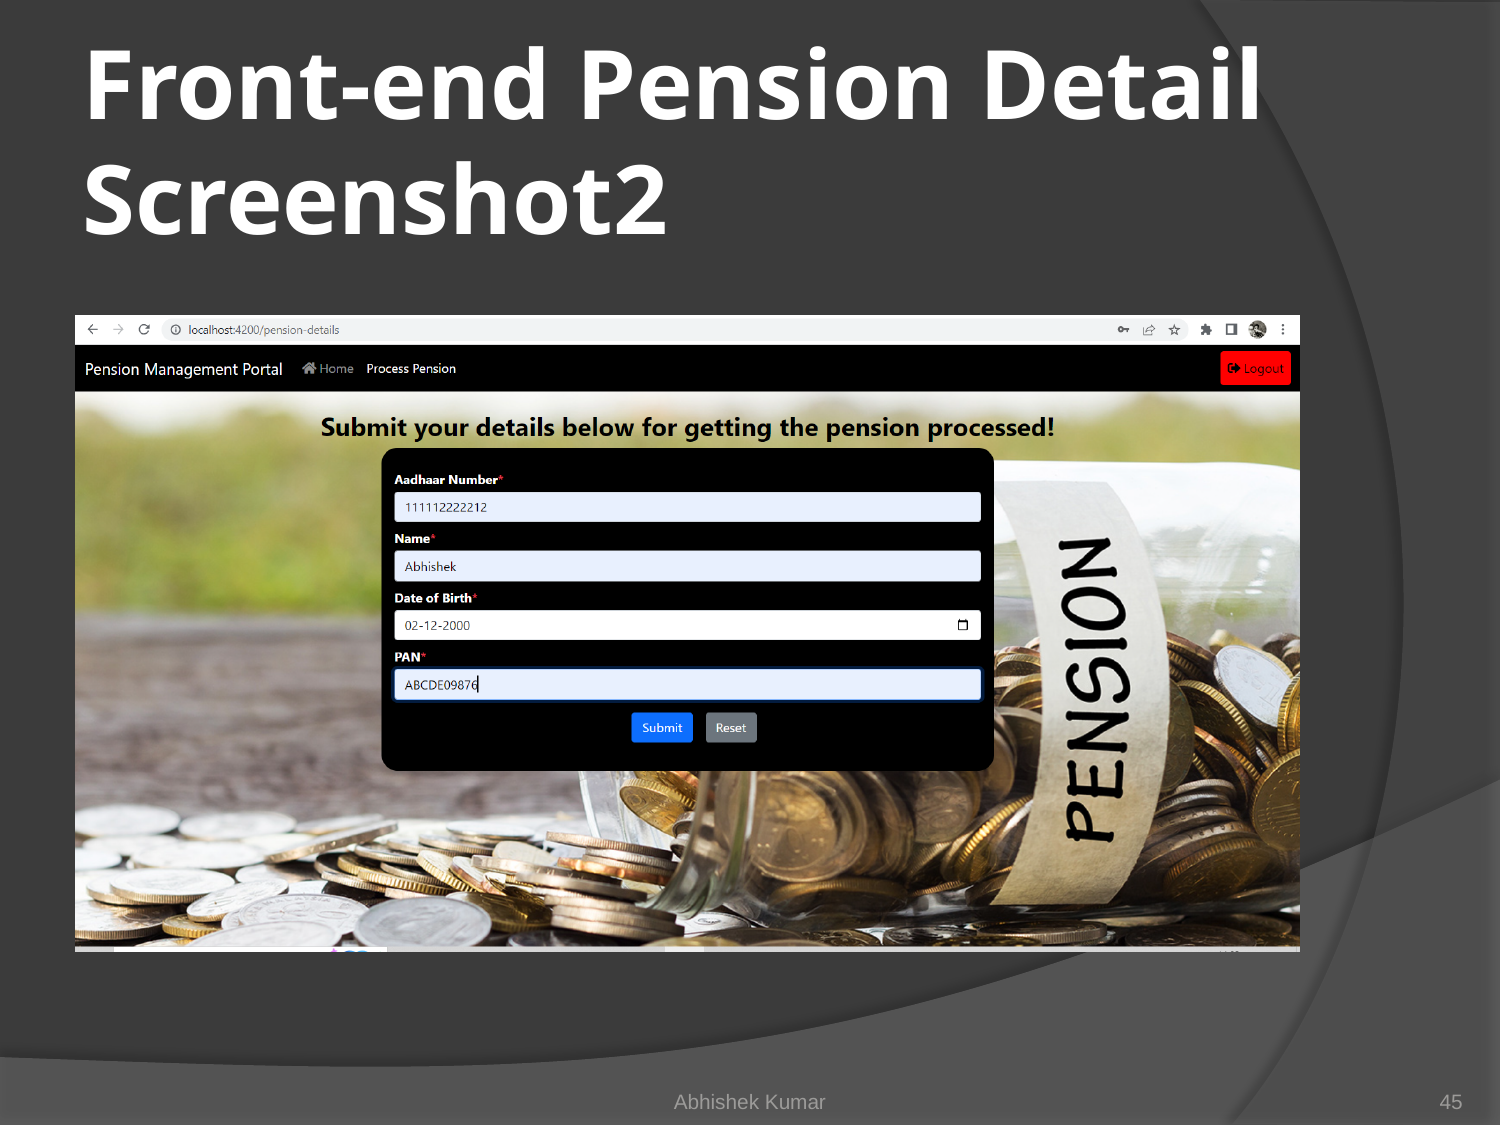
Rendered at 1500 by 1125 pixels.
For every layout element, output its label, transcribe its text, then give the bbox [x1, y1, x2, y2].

title Front-end Pension Detail Screenshot2 [75, 45, 1300, 233]
slide_number 45 [1337, 1053, 1463, 1114]
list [74, 315, 1301, 952]
footer Abhishek Kumar [512, 1053, 988, 1114]
